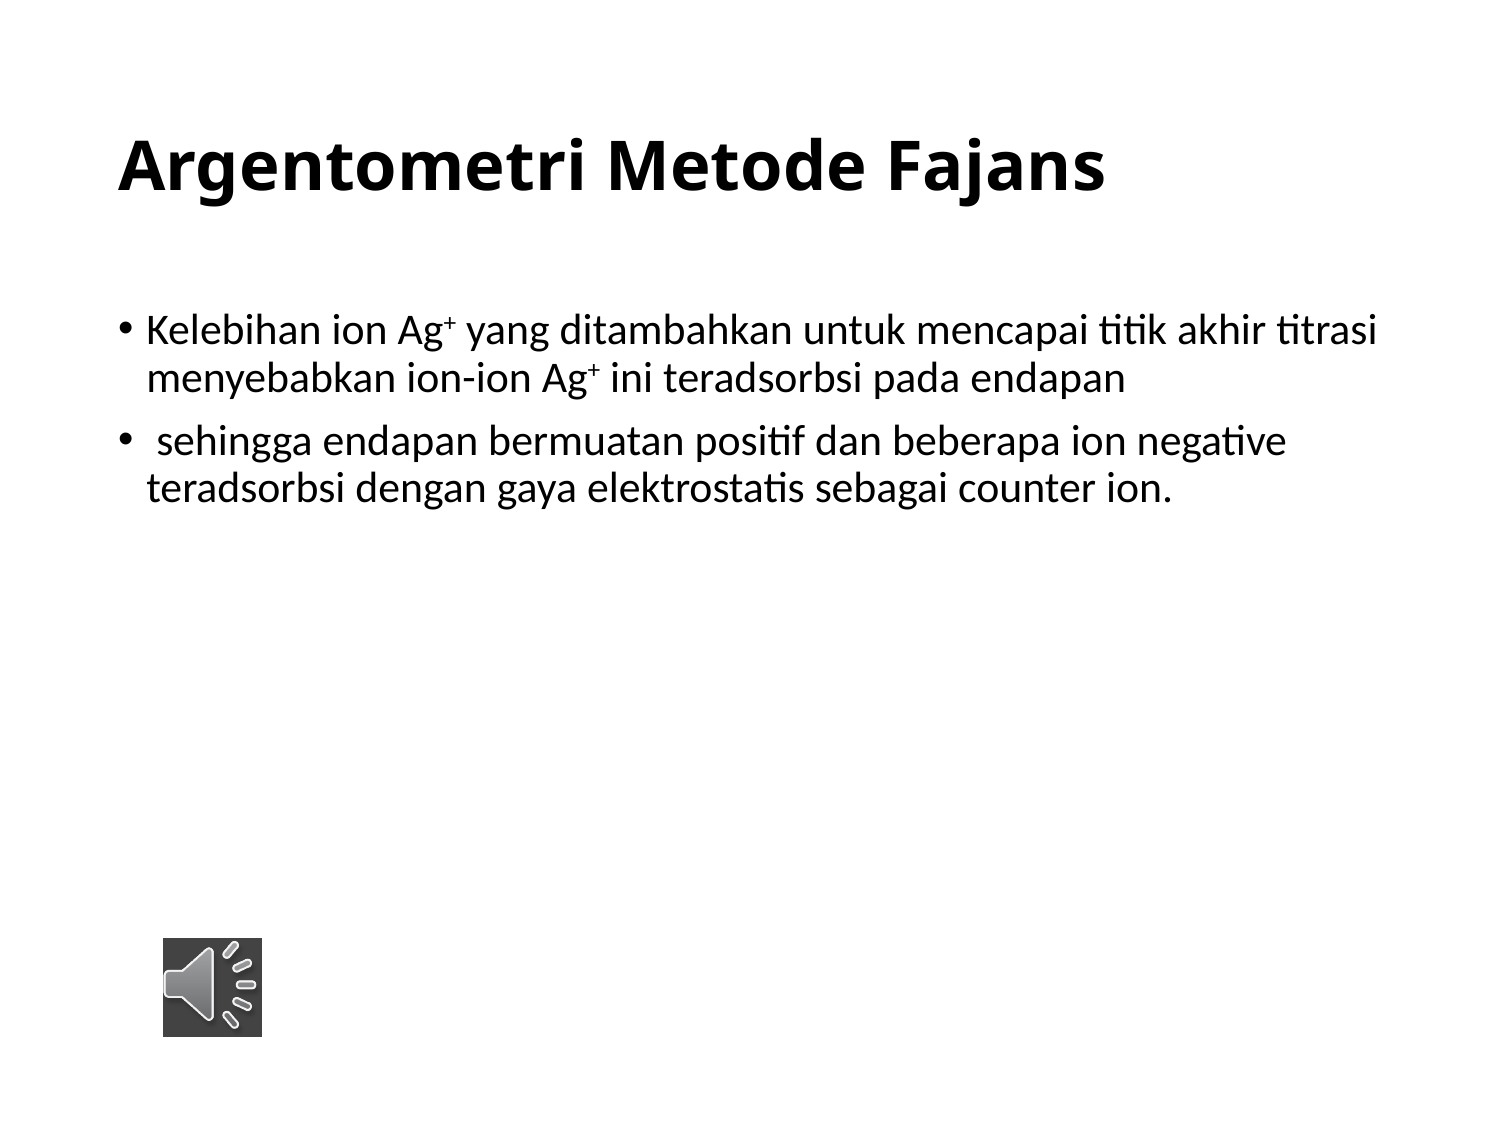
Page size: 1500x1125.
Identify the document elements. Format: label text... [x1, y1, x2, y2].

title Argentometri Metode Fajans [103, 59, 1397, 278]
picture [162, 937, 263, 1038]
list Kelebihan ion Ag+ yang ditambahkan untuk mencapai titik akhir titrasi menyebabkan ion-ion Ag+ ini teradsorbsi pada endapan sehingga endapan bermuatan positif dan beberapa ion negative teradsorbsi dengan gaya elektrostatis sebagai counter ion. [103, 299, 1397, 1014]
